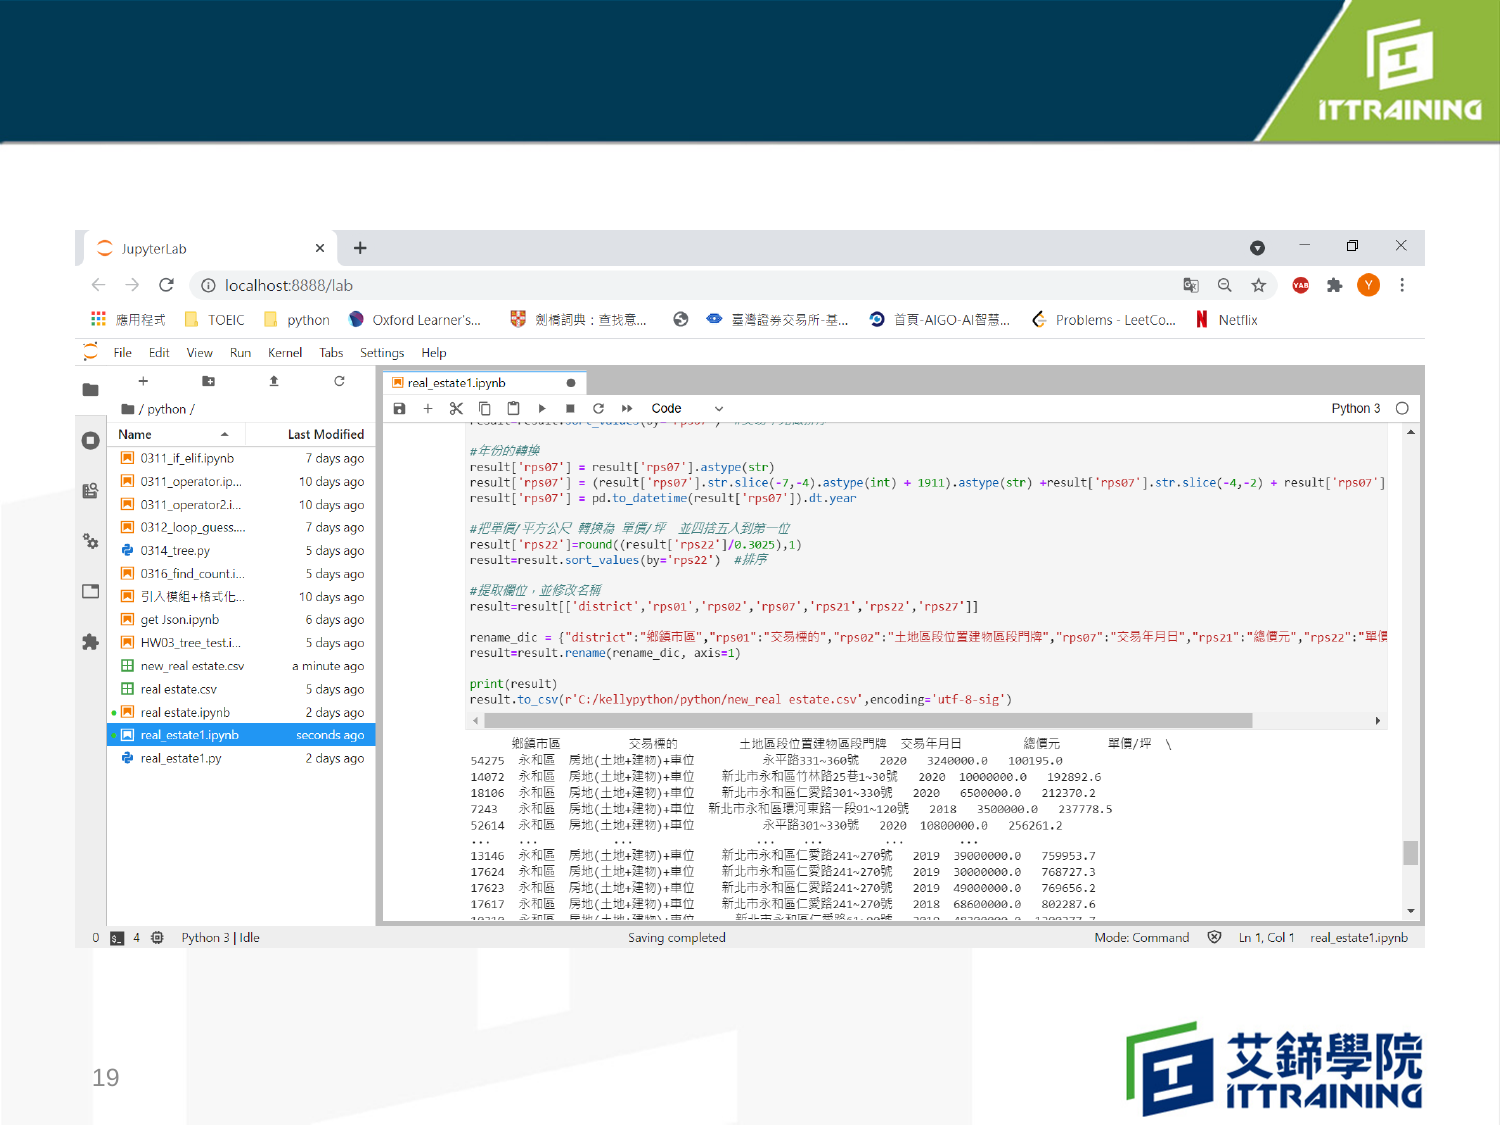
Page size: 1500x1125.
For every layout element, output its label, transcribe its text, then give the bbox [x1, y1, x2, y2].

picture [0, 0, 1500, 1125]
slide_number 19 [76, 1046, 427, 1106]
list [74, 229, 1426, 948]
